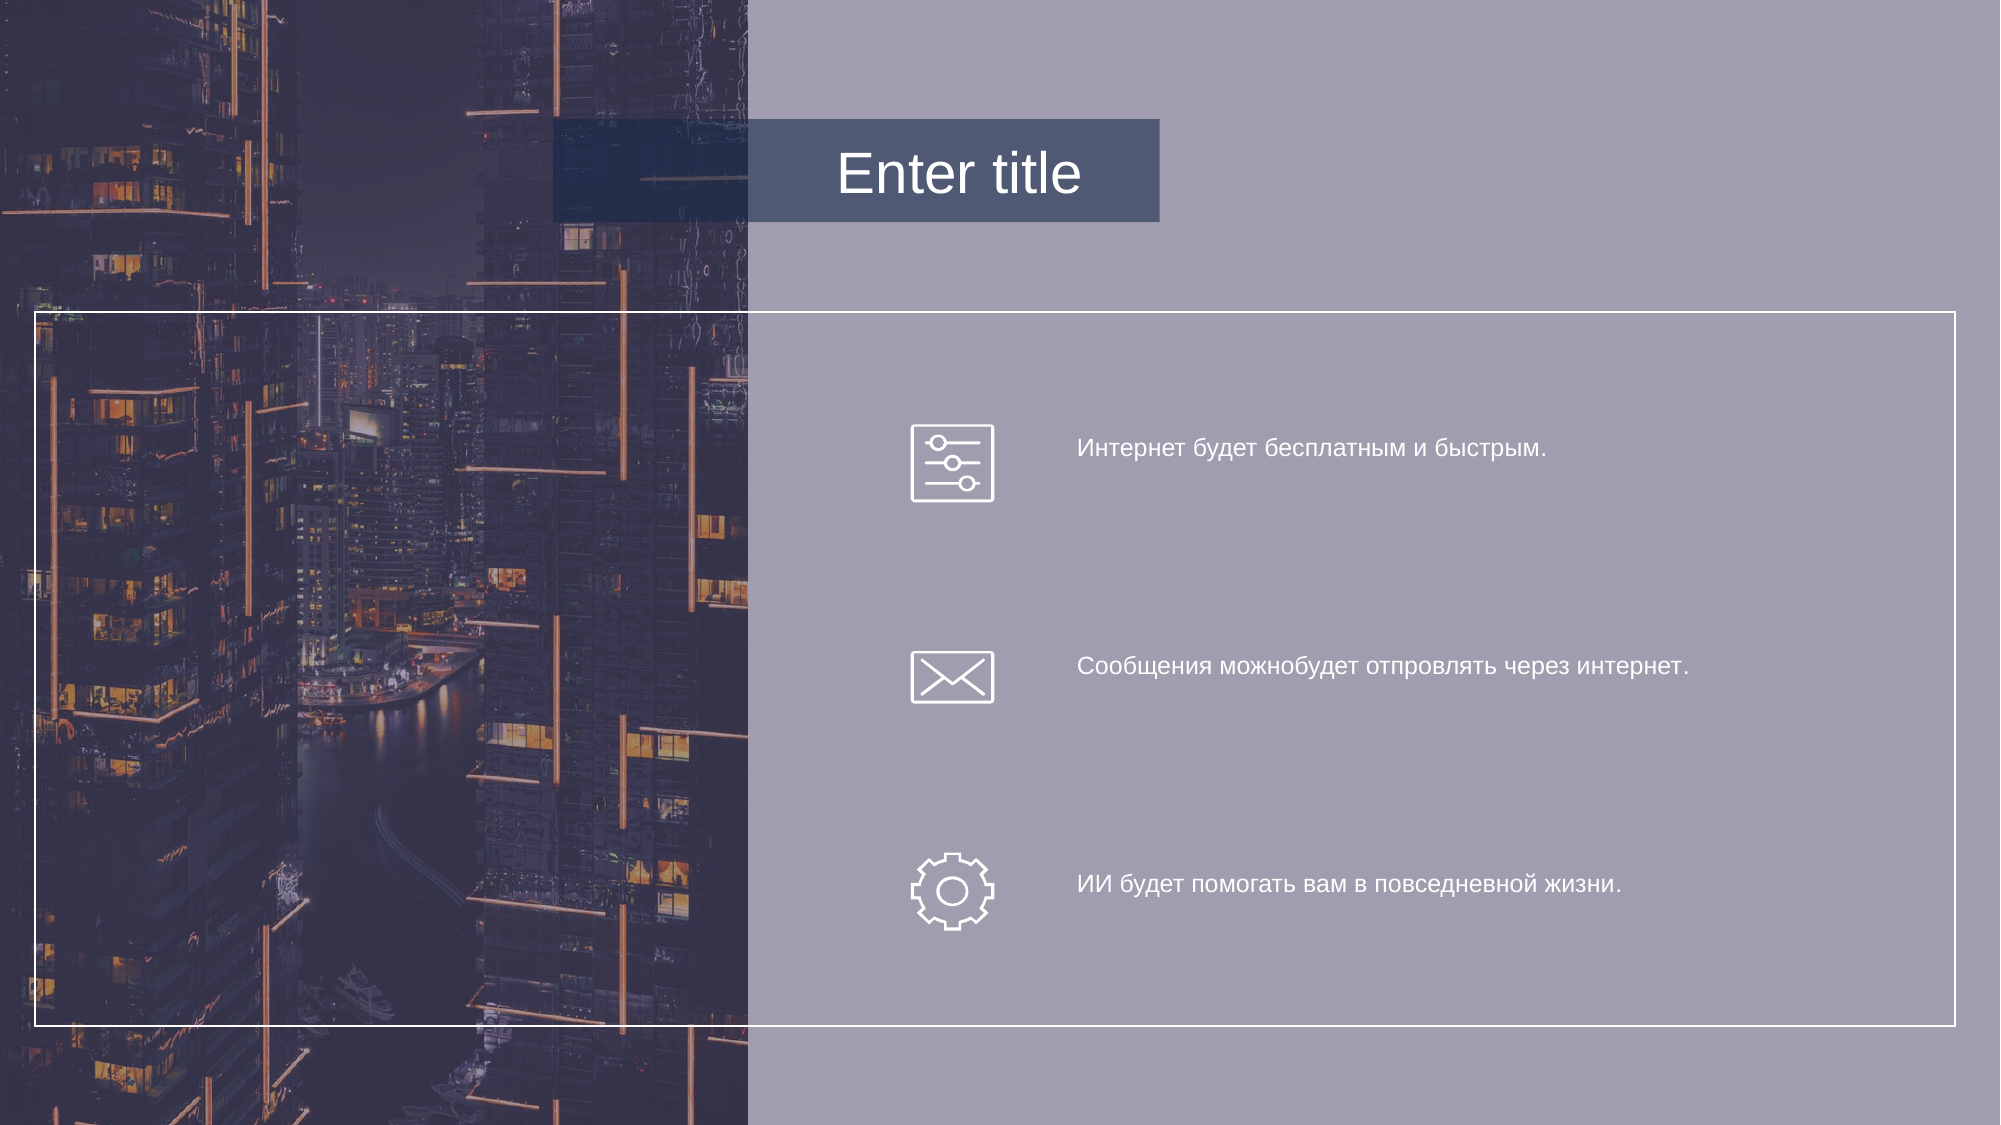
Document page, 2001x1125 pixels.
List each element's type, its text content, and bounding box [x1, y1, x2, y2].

text_box [748, 118, 1161, 223]
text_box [910, 424, 995, 503]
text_box Enter title [822, 127, 1099, 213]
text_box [910, 852, 995, 931]
text_box [748, 311, 1956, 1027]
picture [0, 0, 748, 1125]
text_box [910, 650, 995, 704]
text_box [748, 0, 2000, 1125]
